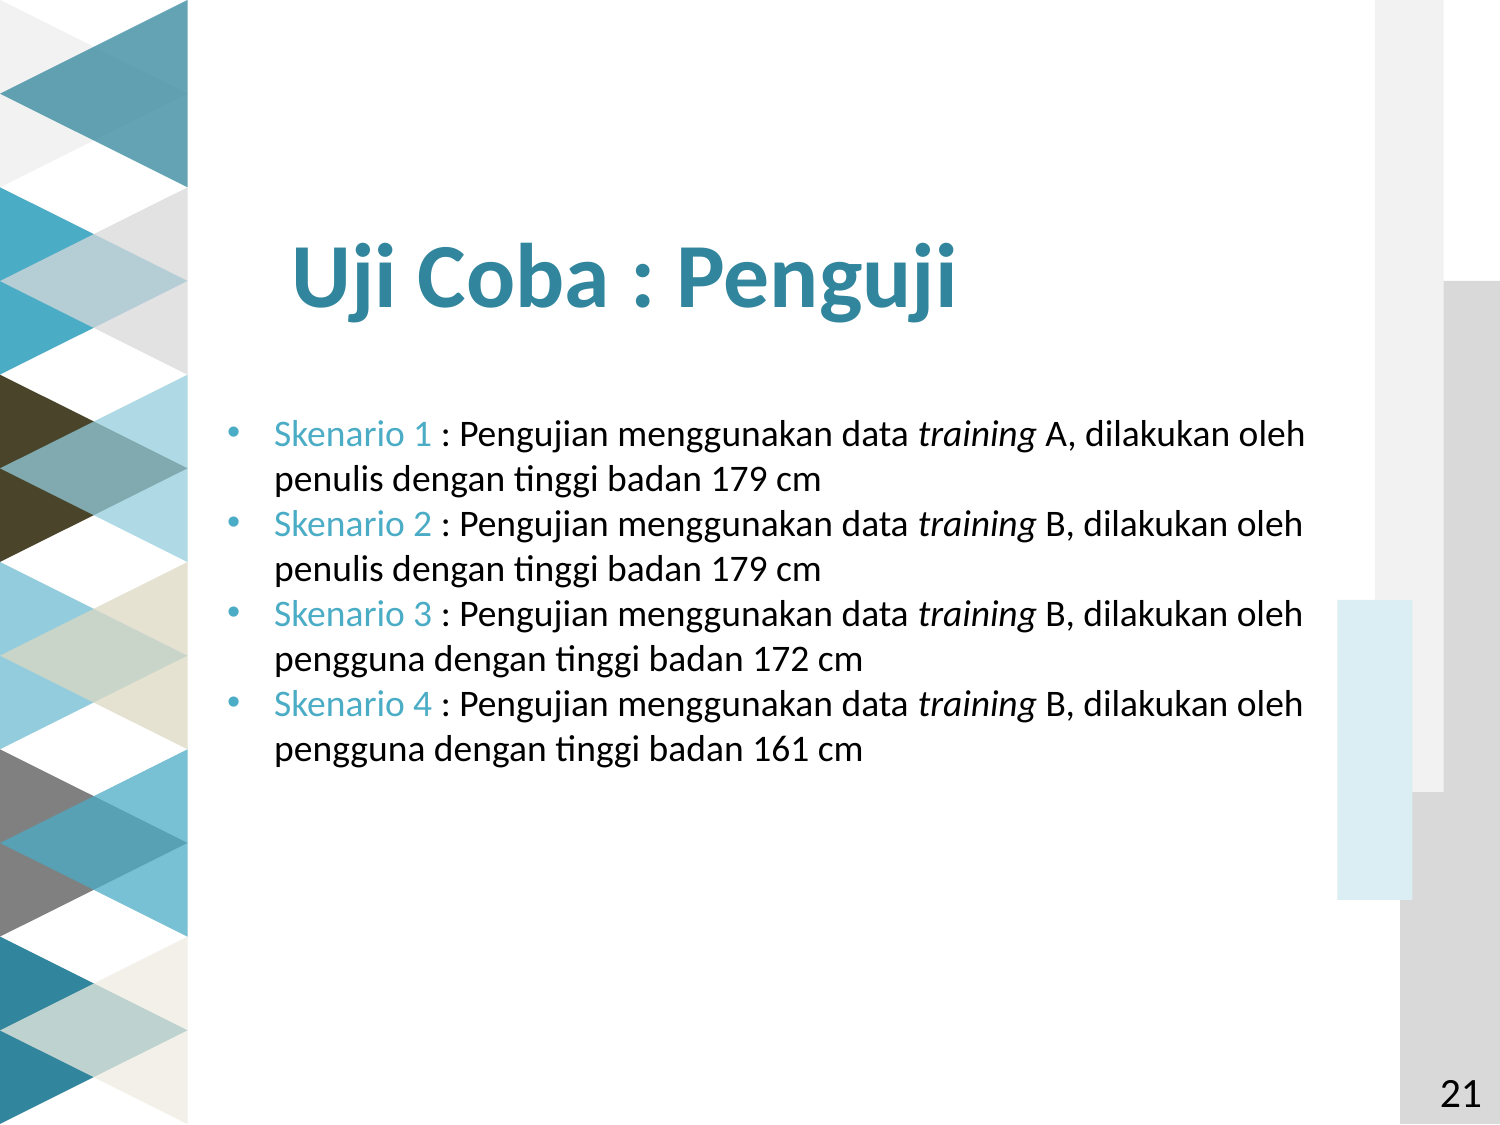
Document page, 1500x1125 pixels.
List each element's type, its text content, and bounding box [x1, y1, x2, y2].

title Uji Coba : Penguji [249, 177, 1000, 365]
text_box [0, 0, 188, 1125]
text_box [1337, 0, 1500, 1125]
text_box Skenario 1 : Pengujian menggunakan data training A, dilakukan oleh penulis dengan tinggi badan 179 cm Skenario 2 : Pengujian menggunakan data training B, dilakukan oleh penulis dengan tinggi badan 179 cm Skenario 3 : Pengujian menggunakan data training B, dilakukan oleh pengguna dengan tinggi badan 172 cm Skenario 4 : Pengujian menggunakan data training B, dilakukan oleh pengguna dengan tinggi badan 161 cm [212, 402, 1332, 777]
